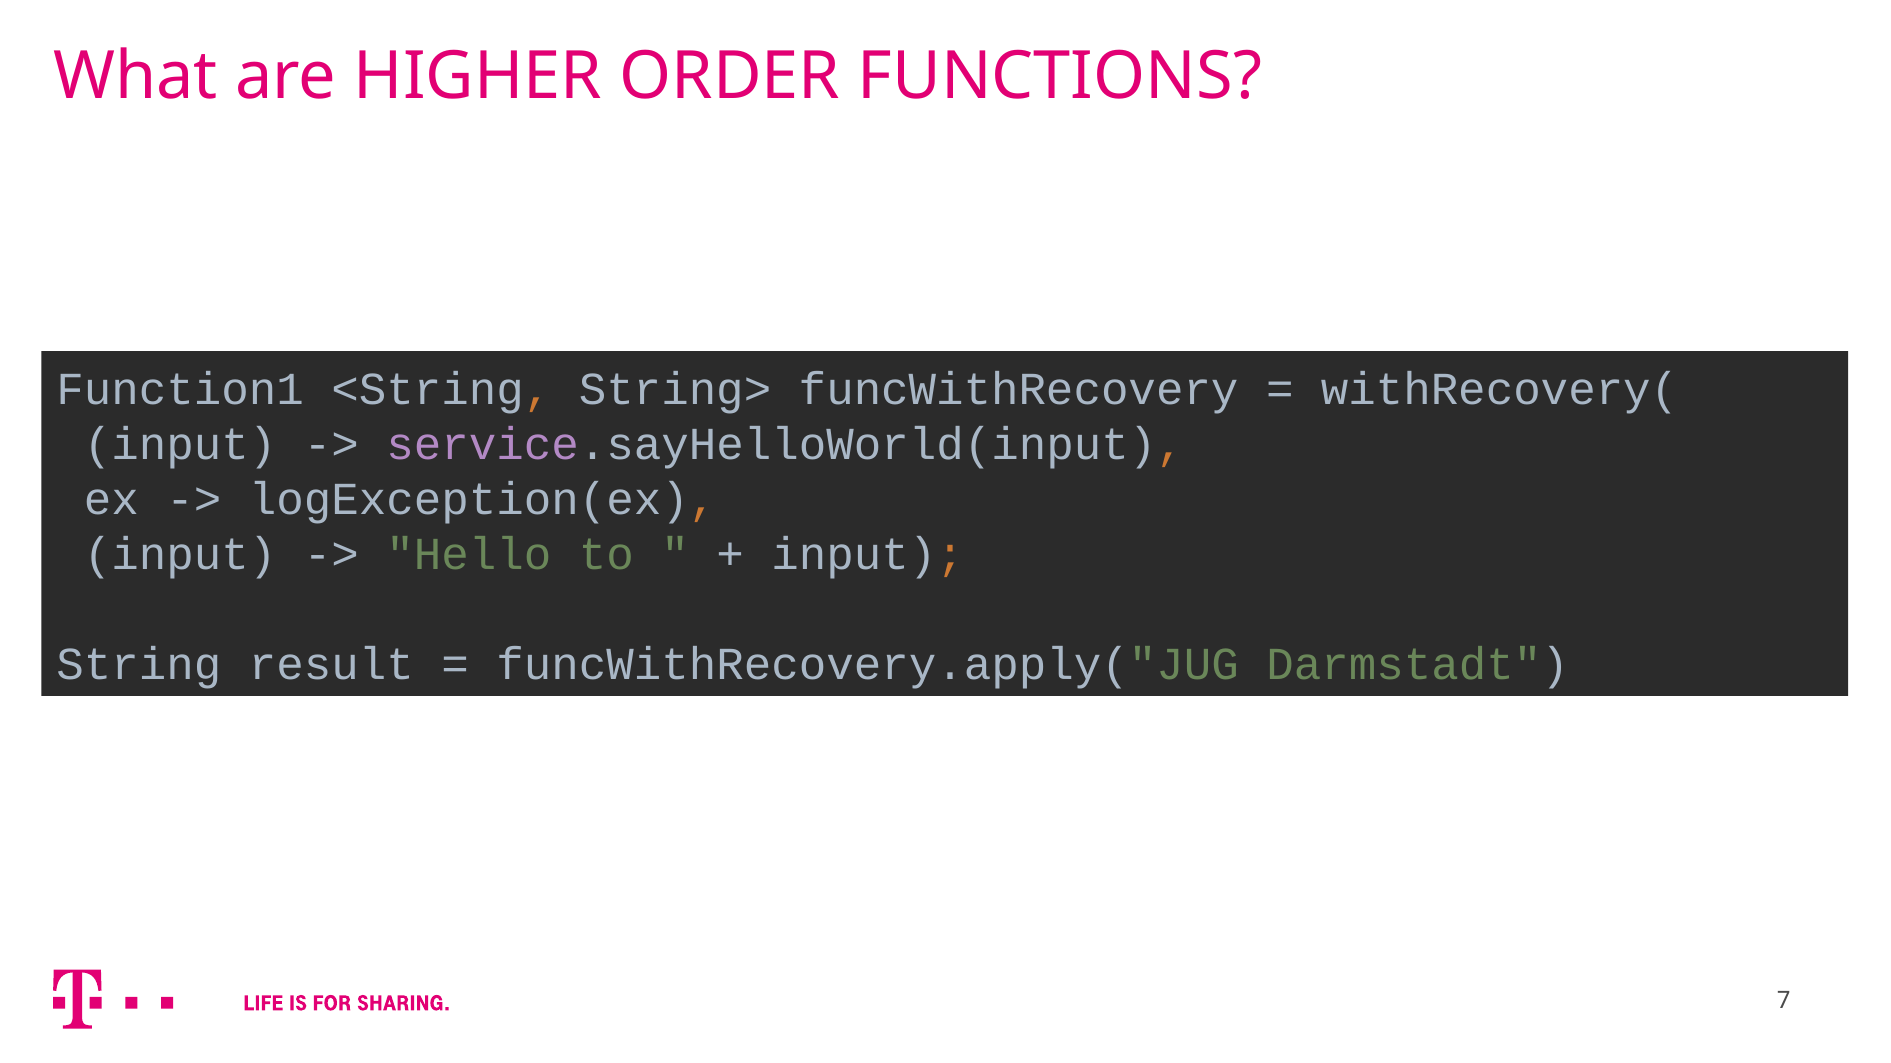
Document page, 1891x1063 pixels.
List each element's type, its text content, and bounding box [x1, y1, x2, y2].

slide_number 7 [1776, 978, 1837, 1024]
text_box Function1 <String, String> funcWithRecovery = withRecovery( (input) -> service.sayHelloWorld(input), ex -> logException(ex), (input) -> "Hello to " + input); String result = funcWithRecovery.apply("JUG Darmstadt") [41, 351, 1849, 696]
title What are HIGHER ORDER FUNCTIONS? [52, 41, 1837, 125]
